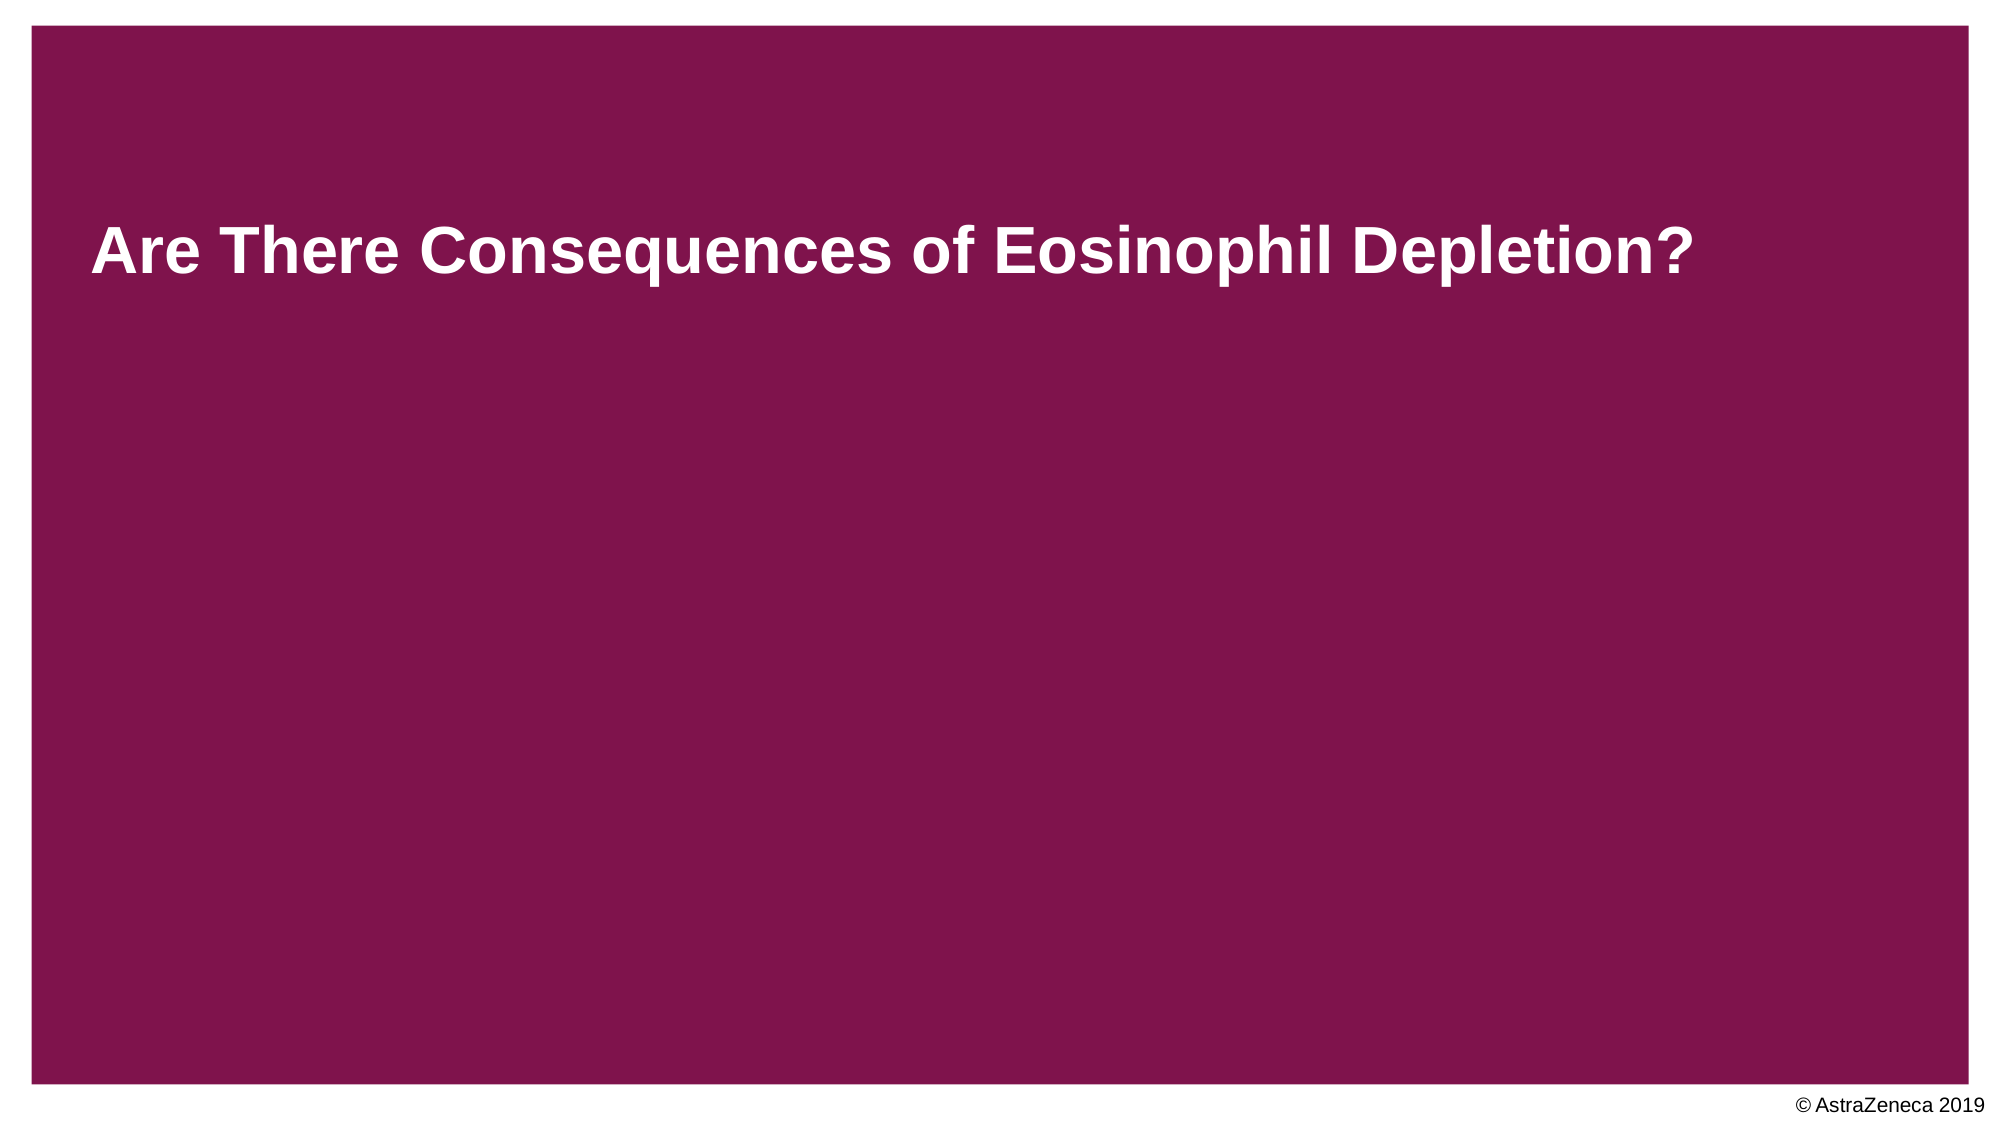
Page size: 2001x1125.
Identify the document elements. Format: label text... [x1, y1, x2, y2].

title Are There Consequences of Eosinophil Depletion? [75, 208, 1925, 297]
